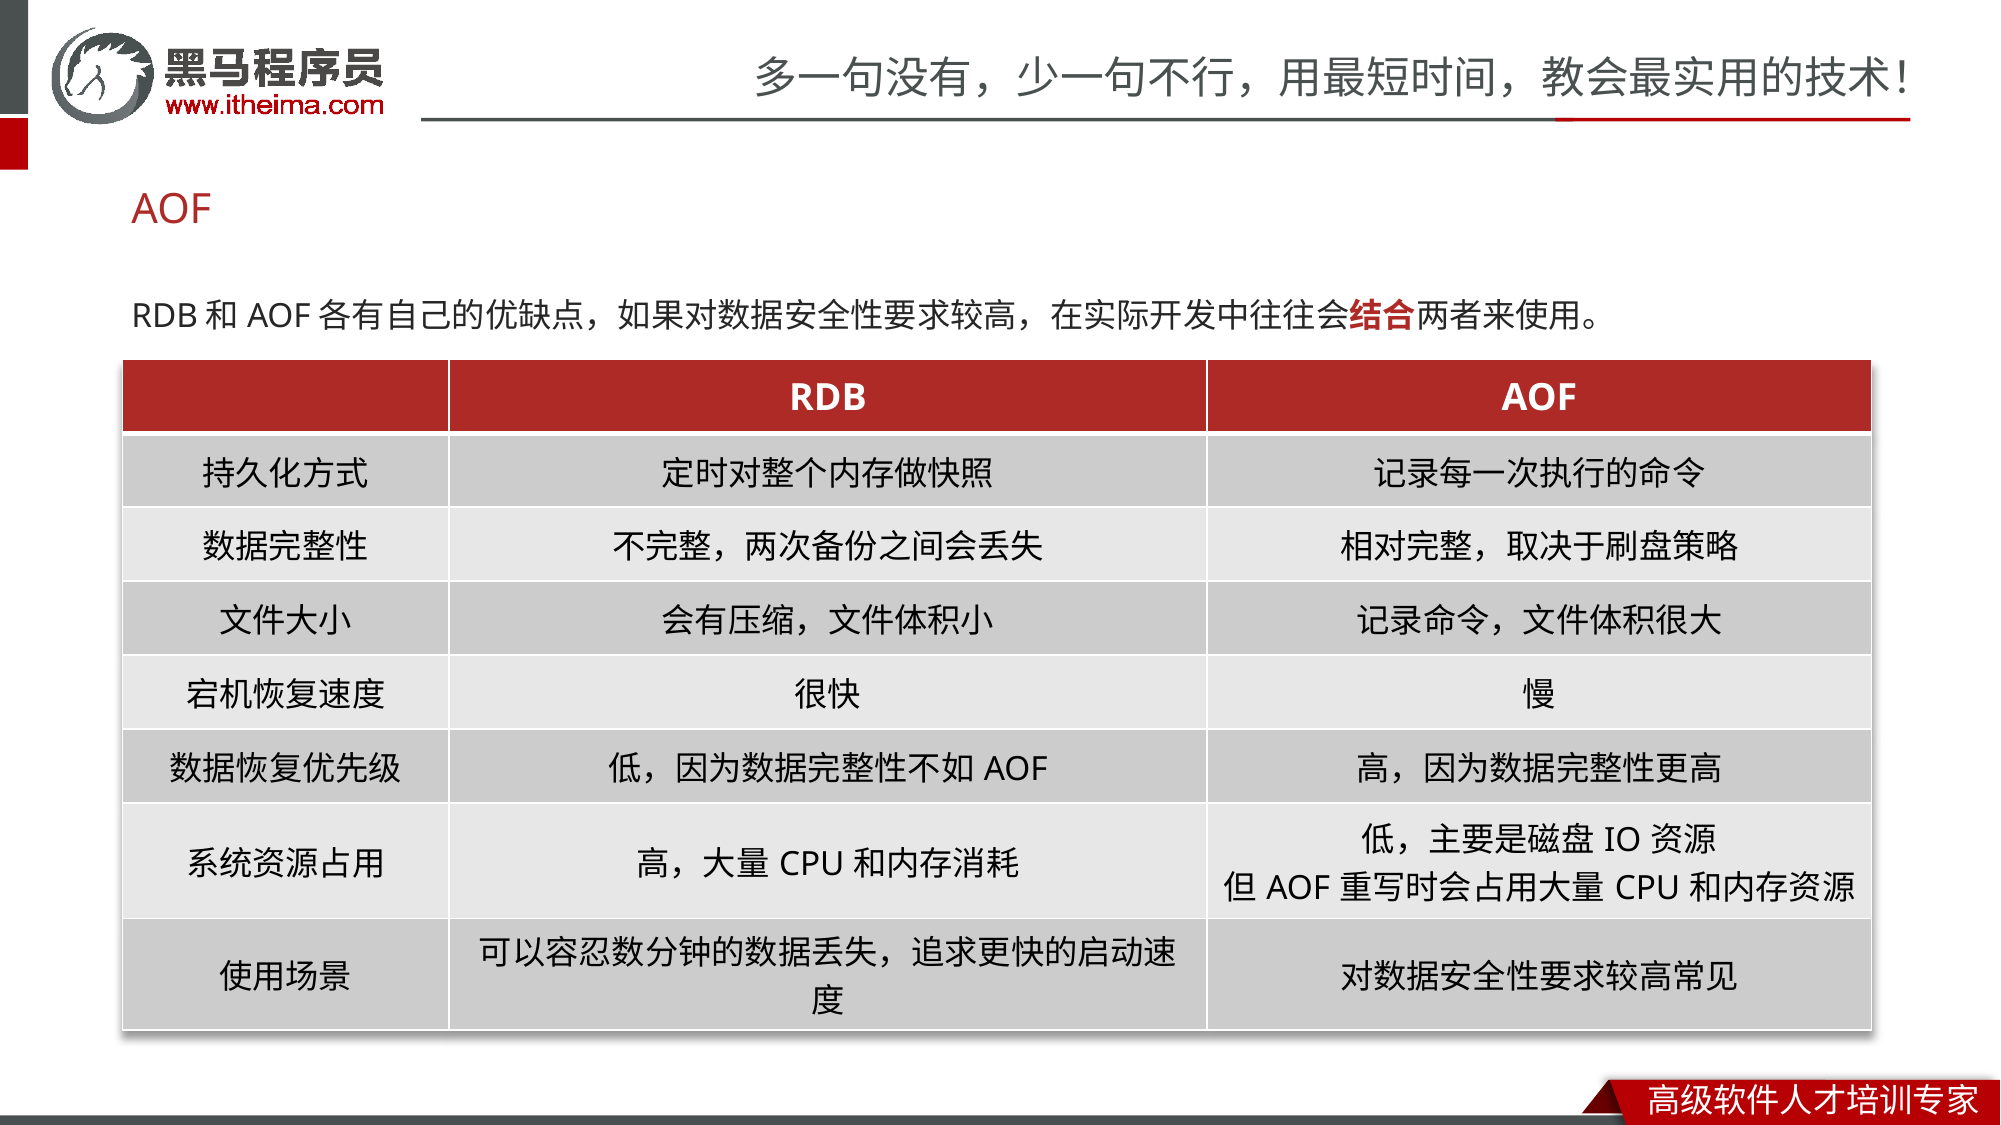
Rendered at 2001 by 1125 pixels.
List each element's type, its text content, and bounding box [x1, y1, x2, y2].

table_cell 相对完整，取决于刷盘策略 [1208, 508, 1871, 580]
table_cell 低，因为数据完整性不如AOF [450, 730, 1206, 802]
table_cell 低，主要是磁盘IO资源 但AOF重写时会占用大量CPU和内存资源 [1208, 804, 1871, 918]
table_header [123, 360, 448, 431]
table_cell 记录每一次执行的命令 [1208, 436, 1871, 506]
table_cell 慢 [1208, 656, 1871, 728]
table_cell 数据恢复优先级 [123, 730, 448, 802]
table_cell 文件大小 [123, 582, 448, 654]
table_cell 使用场景 [123, 919, 448, 1029]
table_cell 很快 [450, 656, 1206, 728]
table_cell 可以容忍数分钟的数据丢失，追求更快的启动速度 [450, 919, 1206, 1029]
table_cell 记录命令，文件体积很大 [1208, 582, 1871, 654]
title AOF [116, 164, 1872, 250]
table_cell 数据完整性 [123, 508, 448, 580]
table_cell 不完整，两次备份之间会丢失 [450, 508, 1206, 580]
table_cell 高，大量CPU和内存消耗 [450, 804, 1206, 918]
list RDB和AOF各有自己的优缺点，如果对数据安全性要求较高，在实际开发中往往会结合两者来使用。 [116, 266, 1872, 368]
table_cell 持久化方式 [123, 436, 448, 506]
table_cell 对数据安全性要求较高常见 [1208, 919, 1871, 1029]
table_cell 宕机恢复速度 [123, 656, 448, 728]
table_header AOF [1208, 360, 1871, 431]
table_header RDB [450, 360, 1206, 431]
table_cell 系统资源占用 [123, 804, 448, 918]
picture [50, 26, 384, 125]
table_cell 定时对整个内存做快照 [450, 436, 1206, 506]
table_cell 会有压缩，文件体积小 [450, 582, 1206, 654]
table_cell 高，因为数据完整性更高 [1208, 730, 1871, 802]
